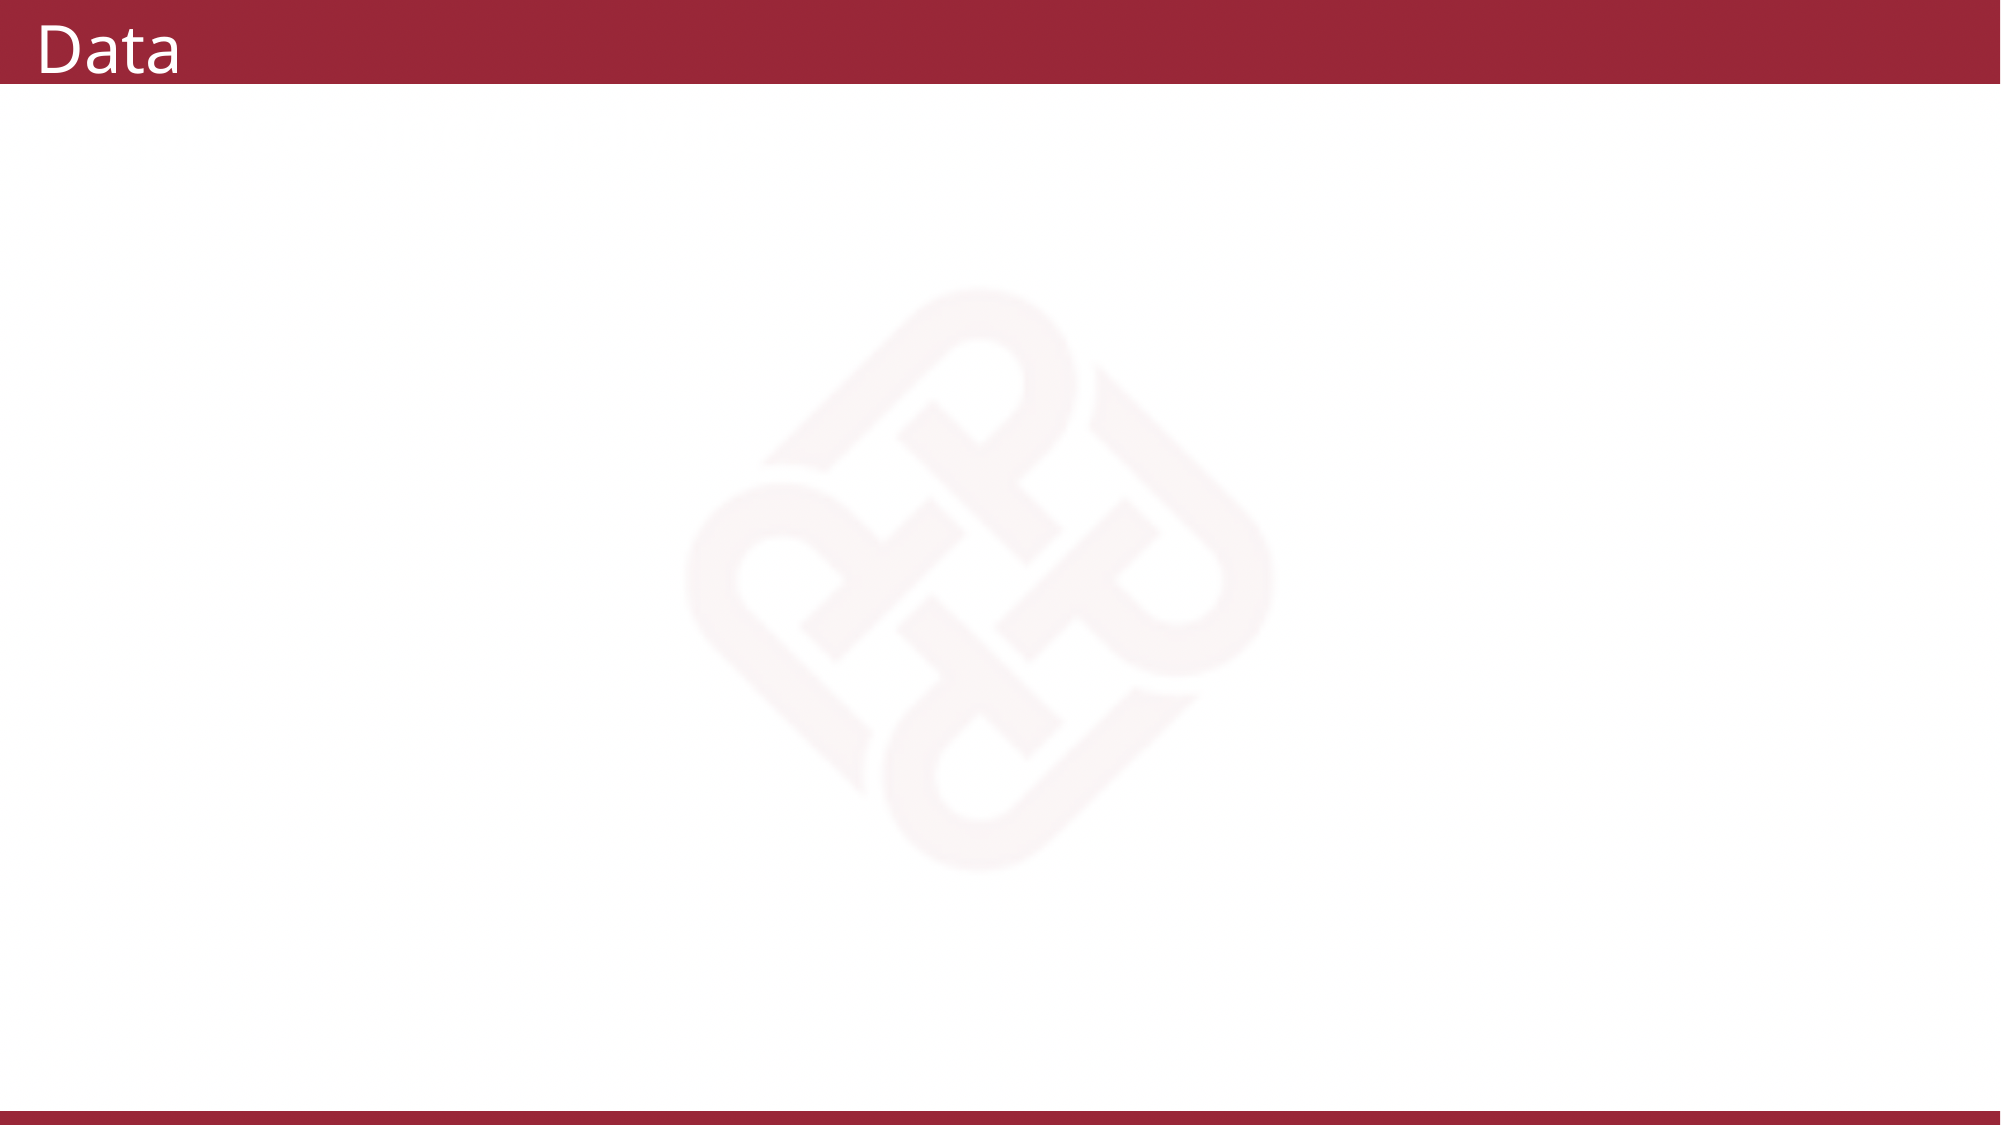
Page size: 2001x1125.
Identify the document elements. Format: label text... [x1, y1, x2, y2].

picture [0, 0, 2001, 1125]
text_box Data preprocessing/analytics [20, 0, 884, 175]
